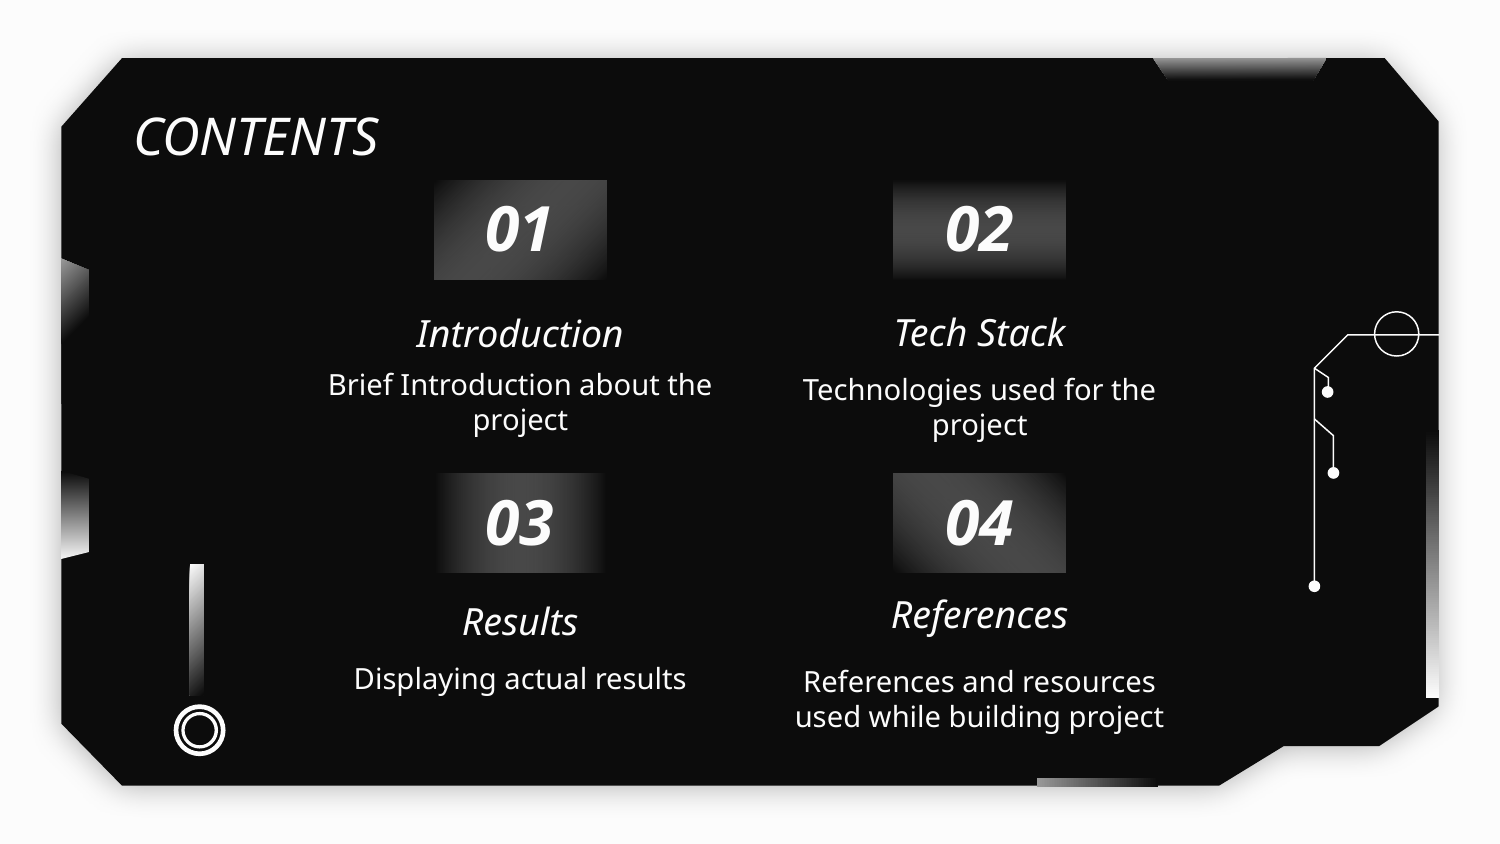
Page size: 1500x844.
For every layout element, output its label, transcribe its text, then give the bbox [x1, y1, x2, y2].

subtitle References [769, 532, 1190, 652]
subtitle Displaying actual results [310, 658, 731, 745]
subtitle Introduction [310, 303, 731, 370]
subtitle References and resources used while building project [769, 652, 1190, 748]
title 03 [434, 474, 606, 539]
subtitle Technologies used for the project [769, 370, 1190, 456]
subtitle Results [310, 539, 731, 658]
subtitle Tech Stack [769, 290, 1190, 370]
title 04 [893, 474, 1066, 532]
subtitle Brief Introduction about the project [310, 370, 731, 451]
title 01 [434, 180, 606, 280]
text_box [173, 564, 226, 757]
title CONTENTS [118, 88, 1382, 180]
title 02 [893, 180, 1066, 280]
